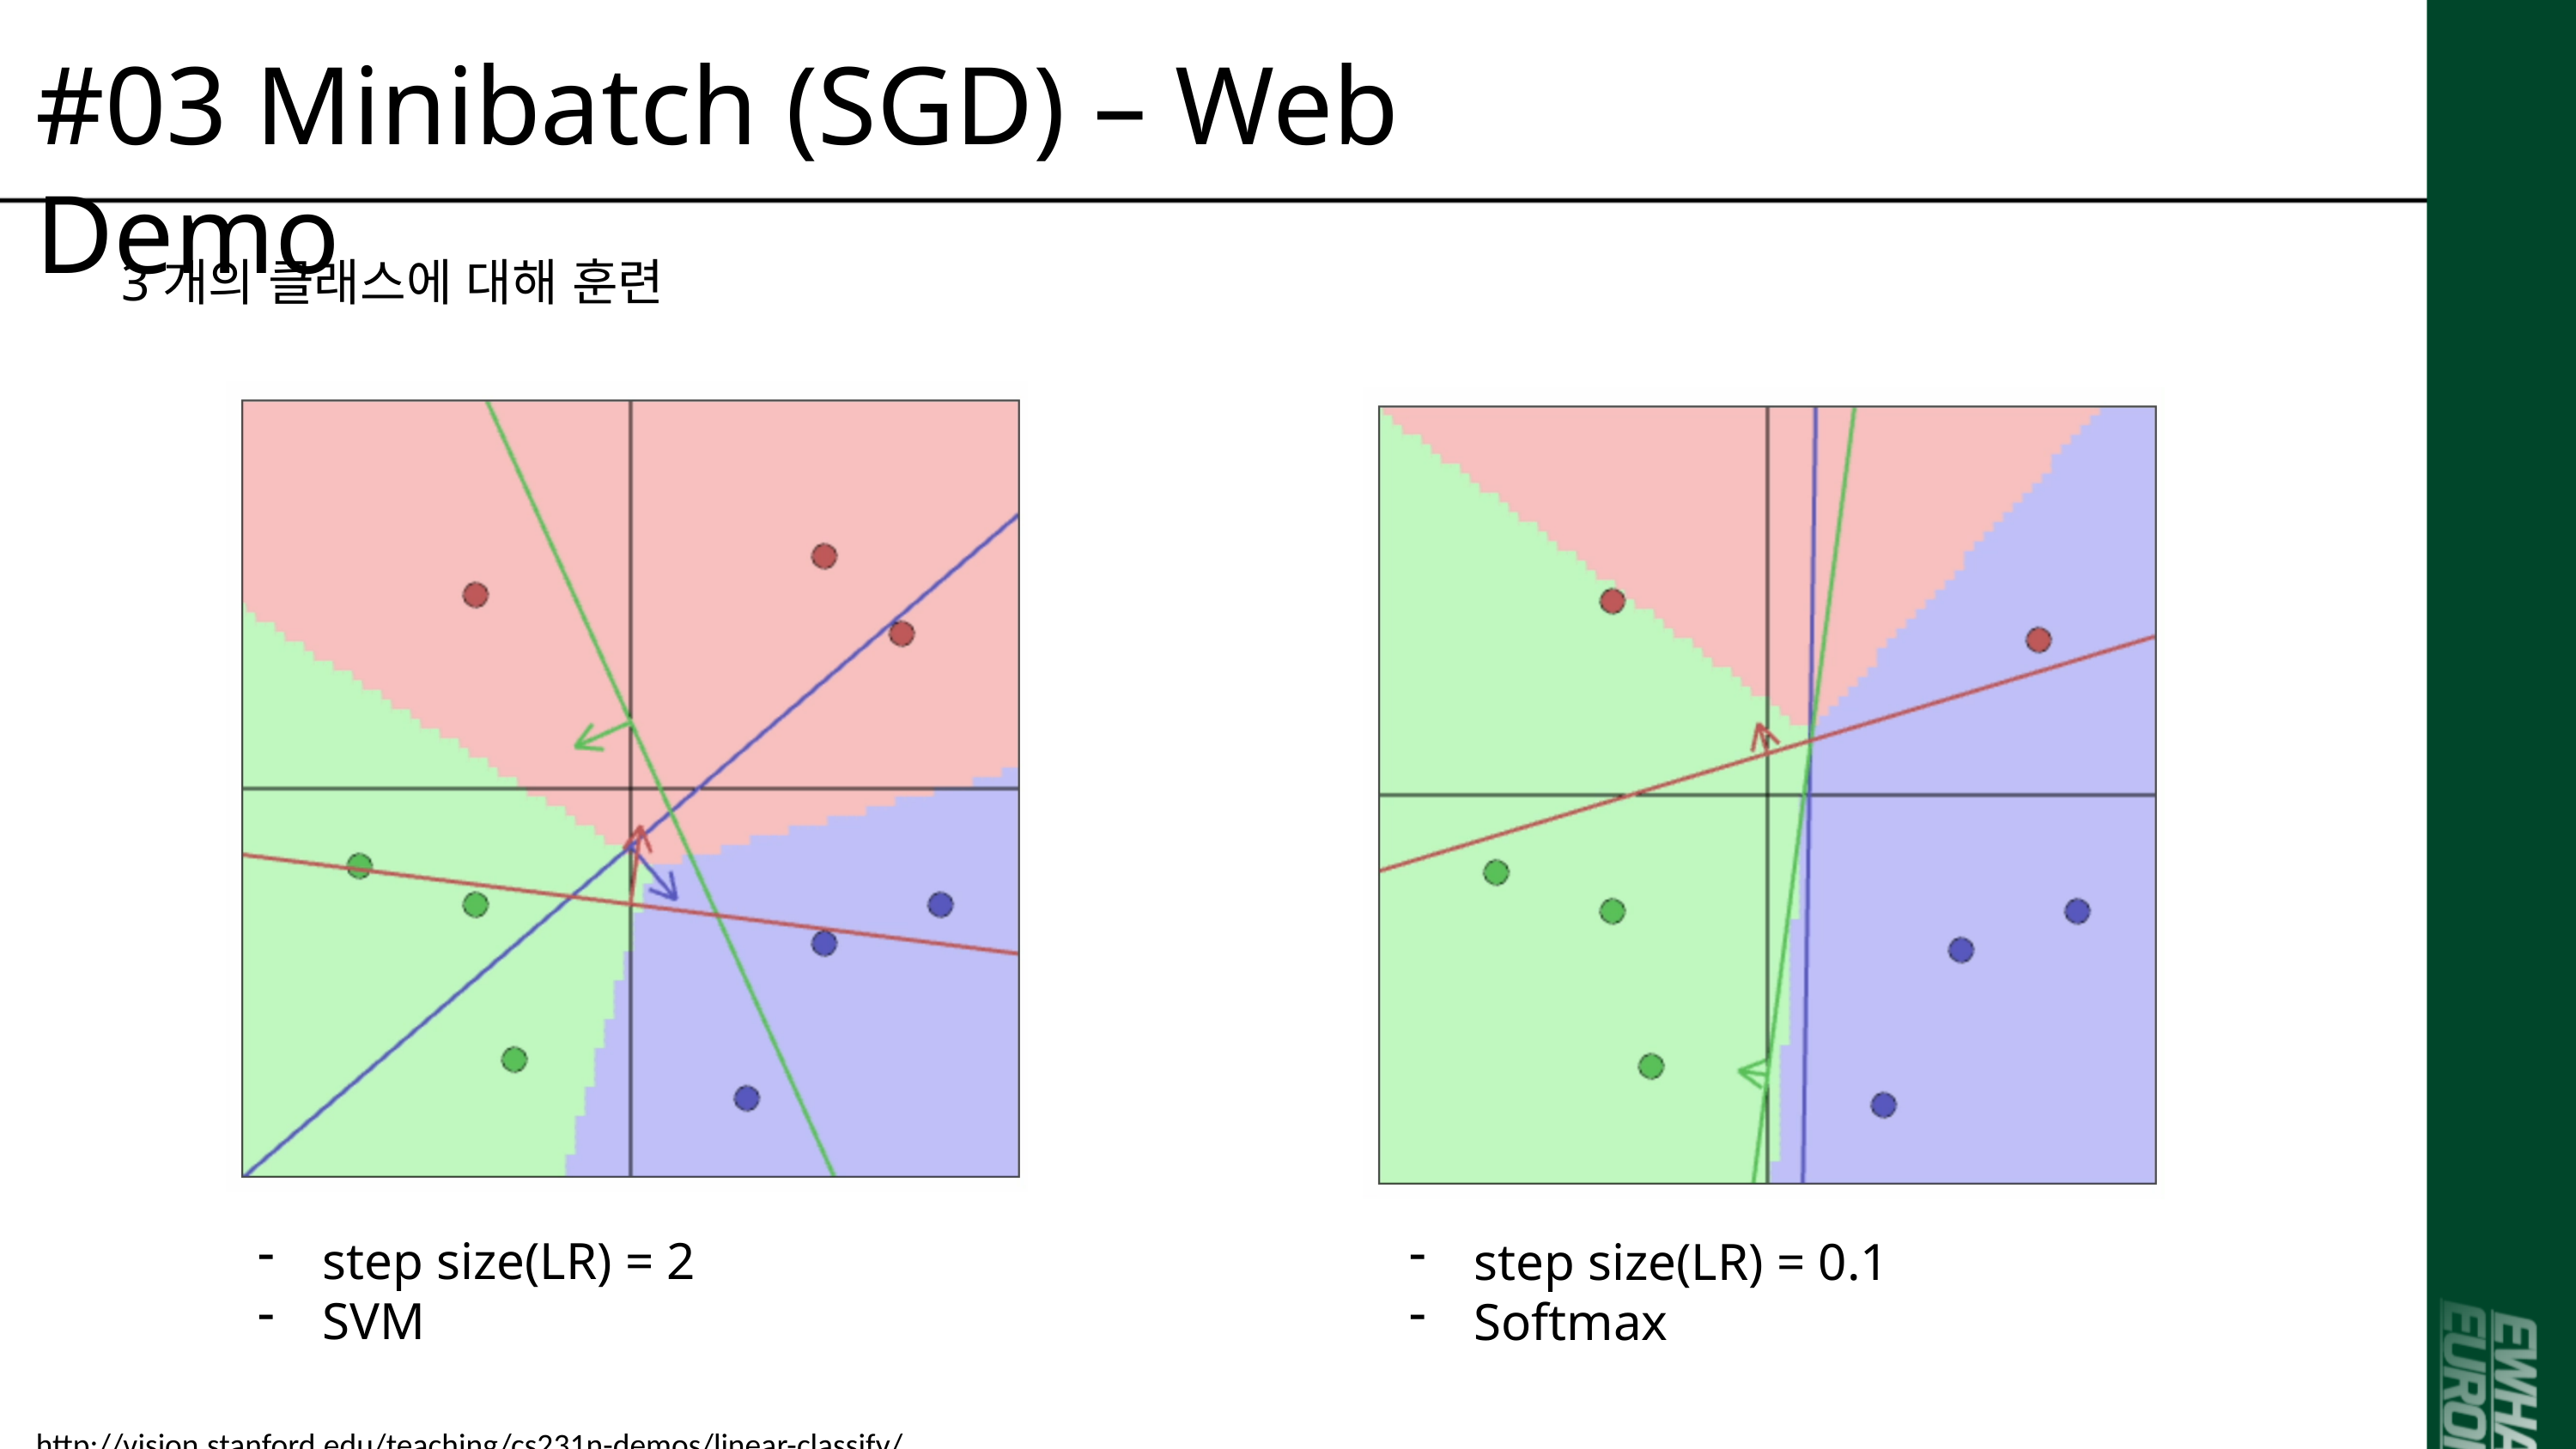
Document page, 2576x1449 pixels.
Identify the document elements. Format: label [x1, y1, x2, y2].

text_box [225, 380, 1029, 1193]
text_box [1362, 387, 2166, 1200]
picture [0, 0, 2576, 1449]
